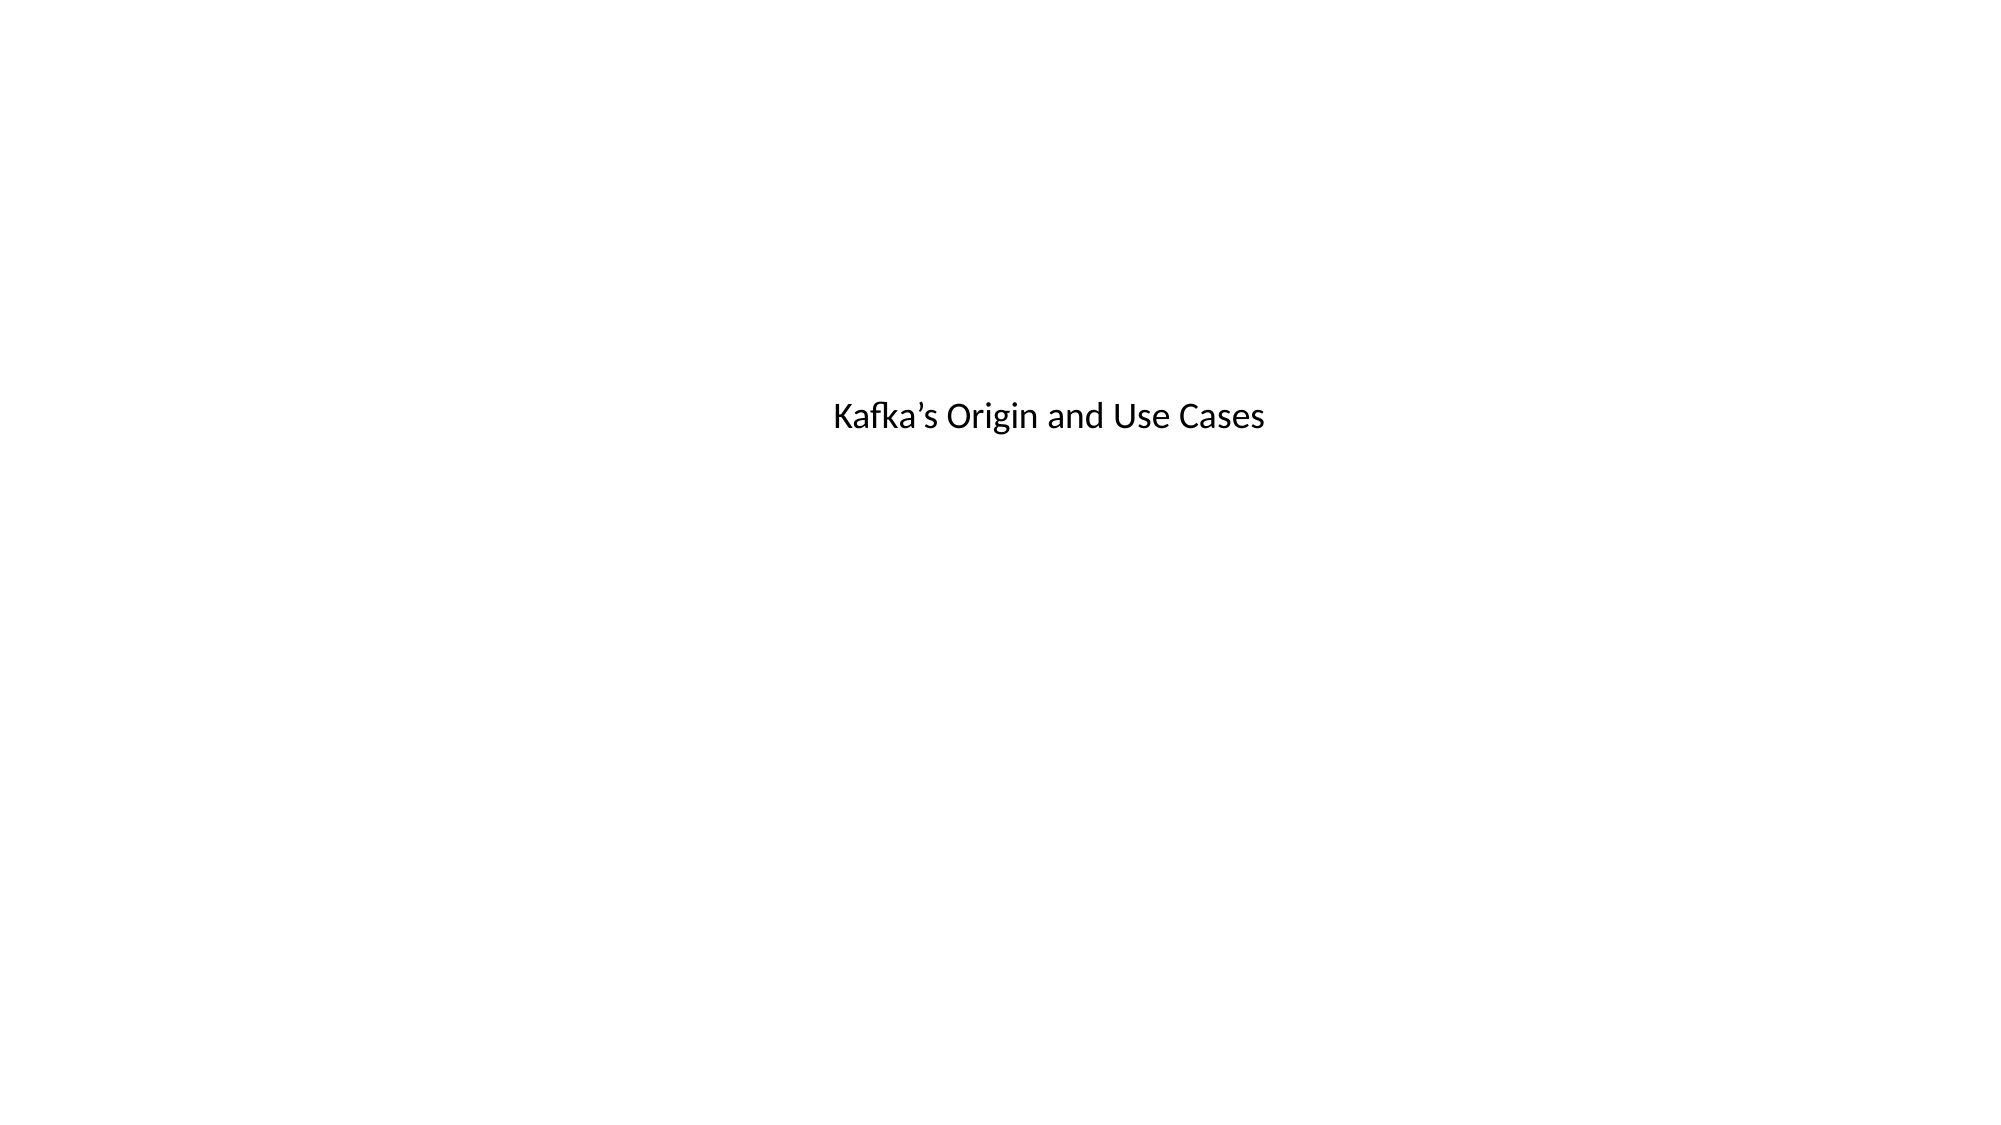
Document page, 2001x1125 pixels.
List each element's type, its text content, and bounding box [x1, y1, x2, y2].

text_box Kafka’s Origin and Use Cases [819, 383, 1666, 444]
